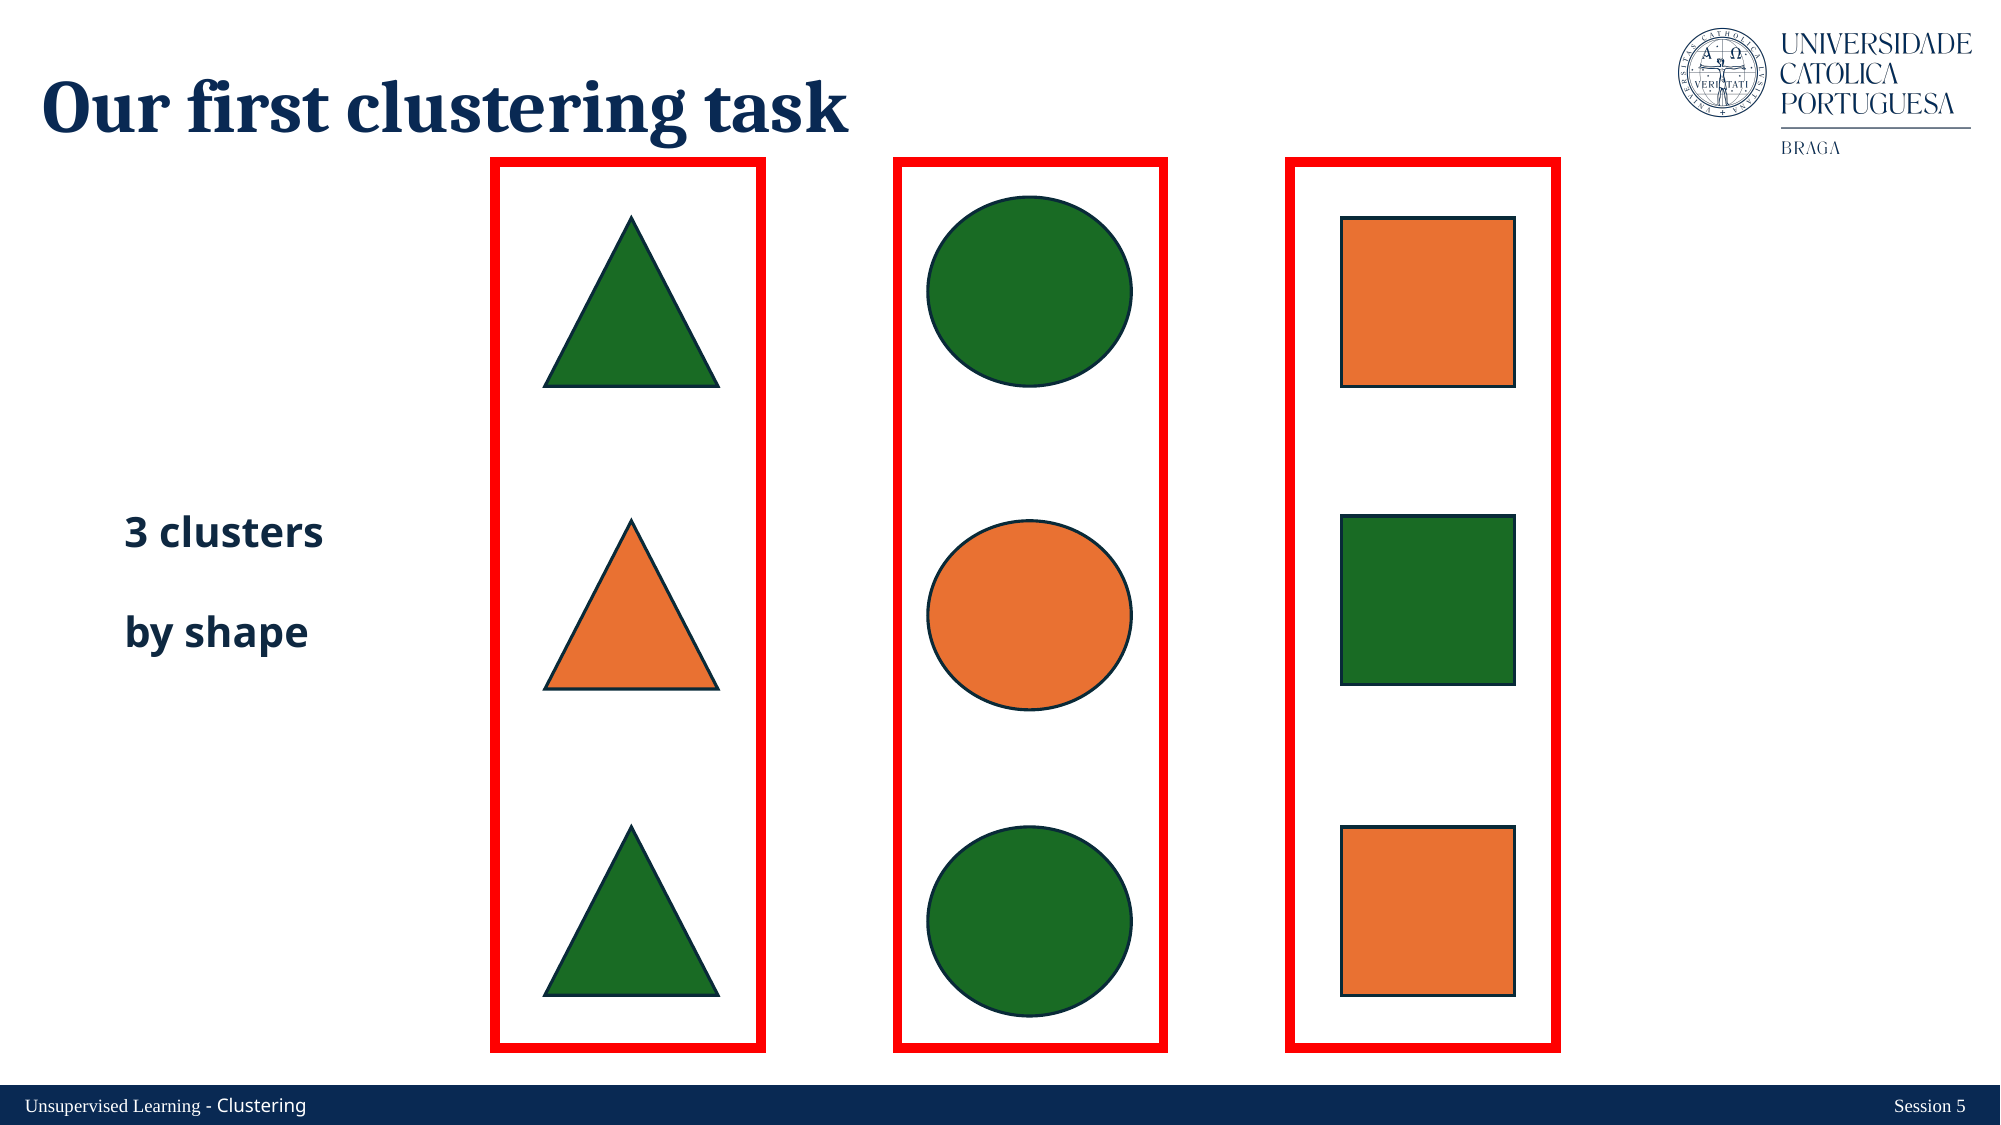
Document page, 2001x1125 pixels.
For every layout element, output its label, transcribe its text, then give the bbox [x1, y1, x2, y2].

title Our first clustering task [27, 0, 1753, 218]
text_box Unsupervised Learning - Clustering [9, 1086, 865, 1125]
text_box [896, 160, 1165, 1050]
text_box 3 clusters by shape [109, 498, 560, 664]
text_box [0, 1085, 2000, 1125]
text_box [1288, 160, 1558, 1050]
picture [1672, 18, 1982, 163]
text_box Session 5 [865, 1086, 1981, 1125]
text_box [494, 160, 763, 1050]
